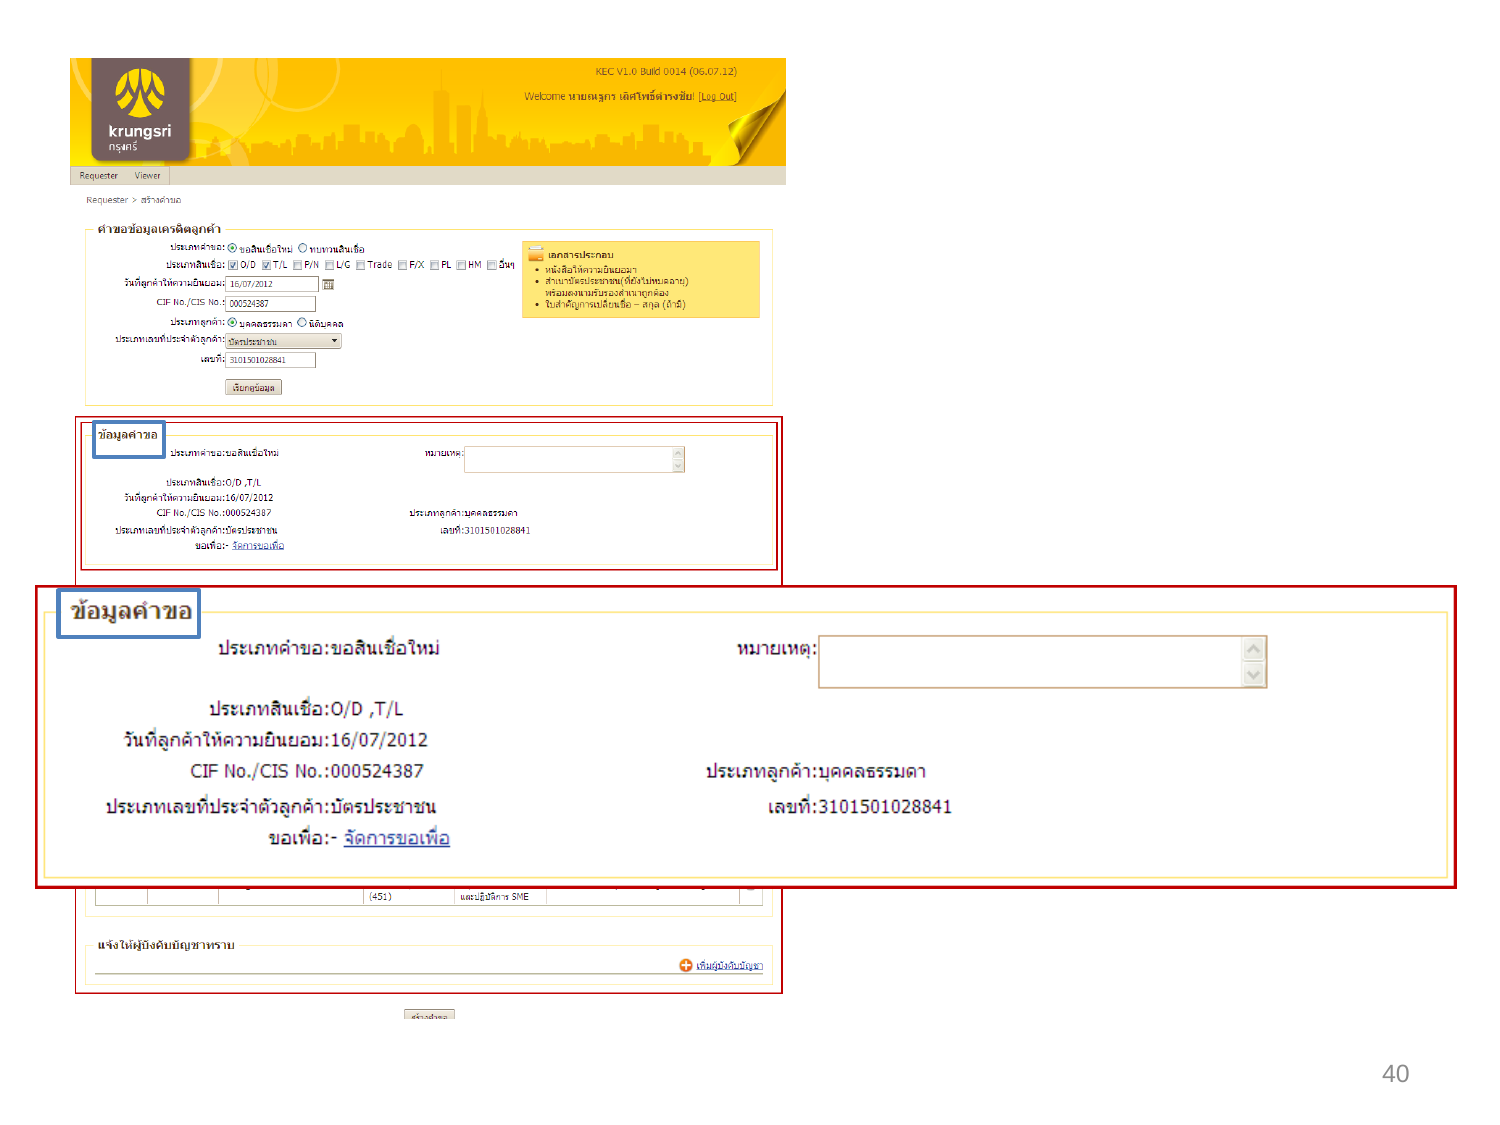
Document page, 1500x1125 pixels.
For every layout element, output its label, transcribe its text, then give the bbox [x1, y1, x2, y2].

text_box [34, 58, 1457, 1019]
slide_number 40 [1074, 1042, 1425, 1103]
